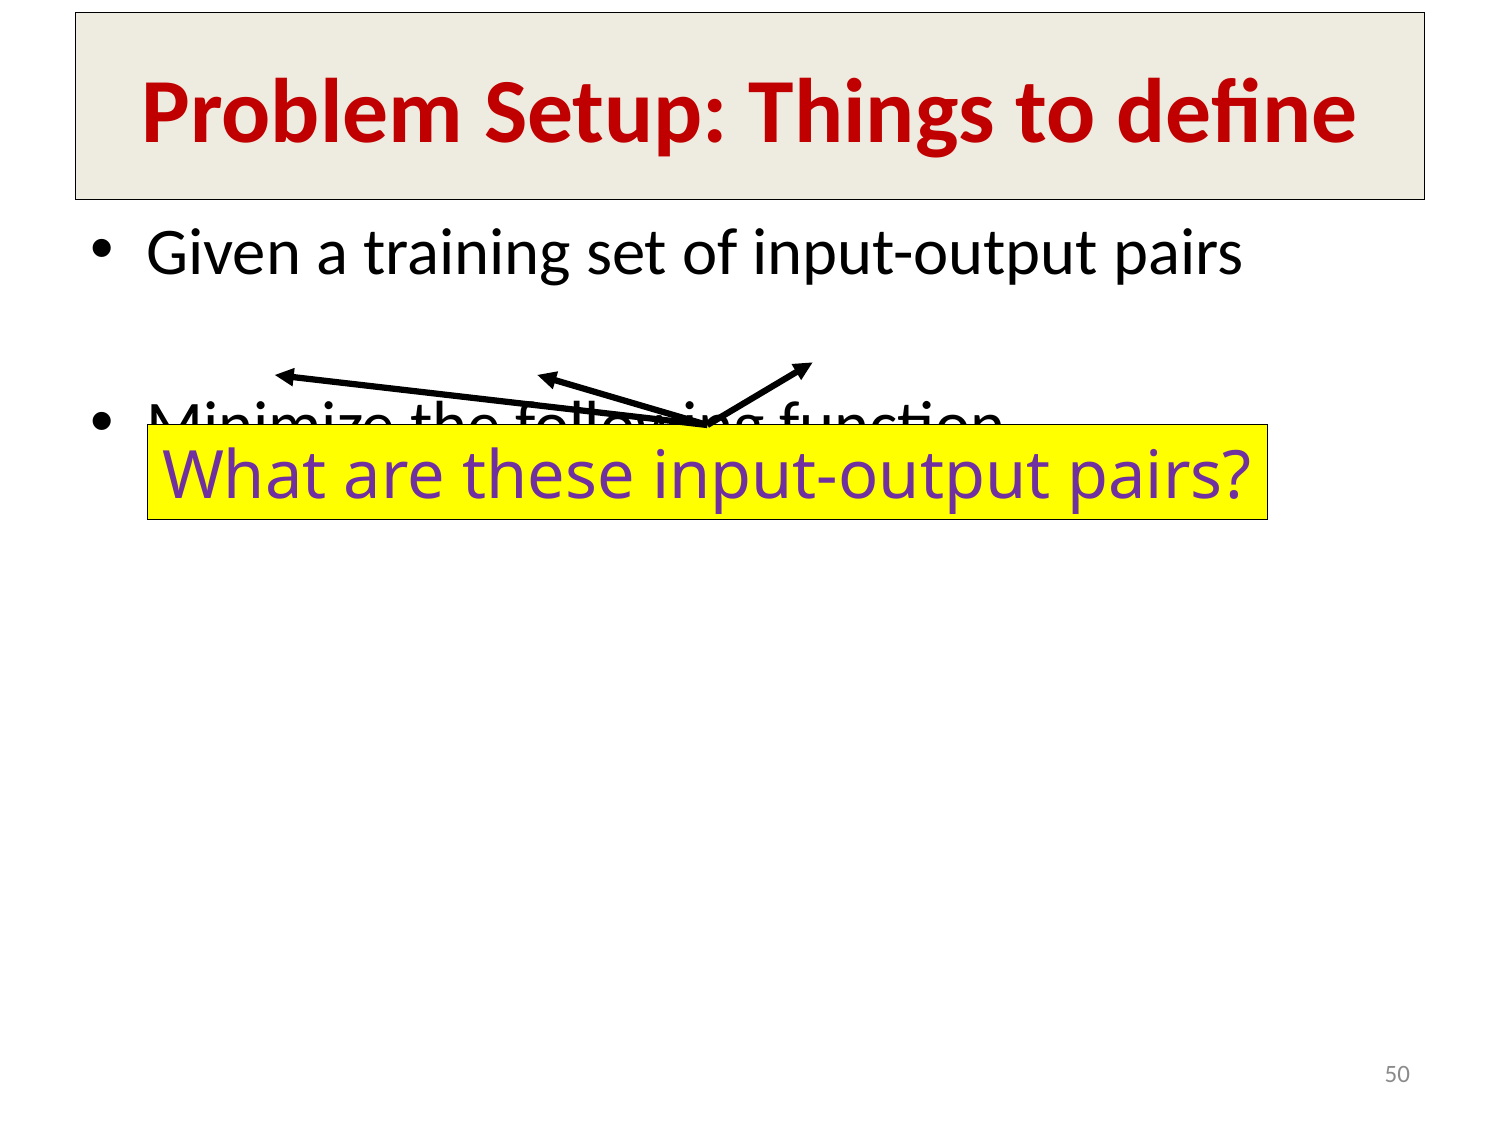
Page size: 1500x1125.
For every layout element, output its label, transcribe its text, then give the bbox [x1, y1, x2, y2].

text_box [707, 362, 813, 426]
text_box What are these input-output pairs? [147, 424, 1268, 520]
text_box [274, 374, 708, 426]
title Problem Setup: Things to define [75, 12, 1425, 200]
slide_number 50 [1074, 1042, 1425, 1103]
